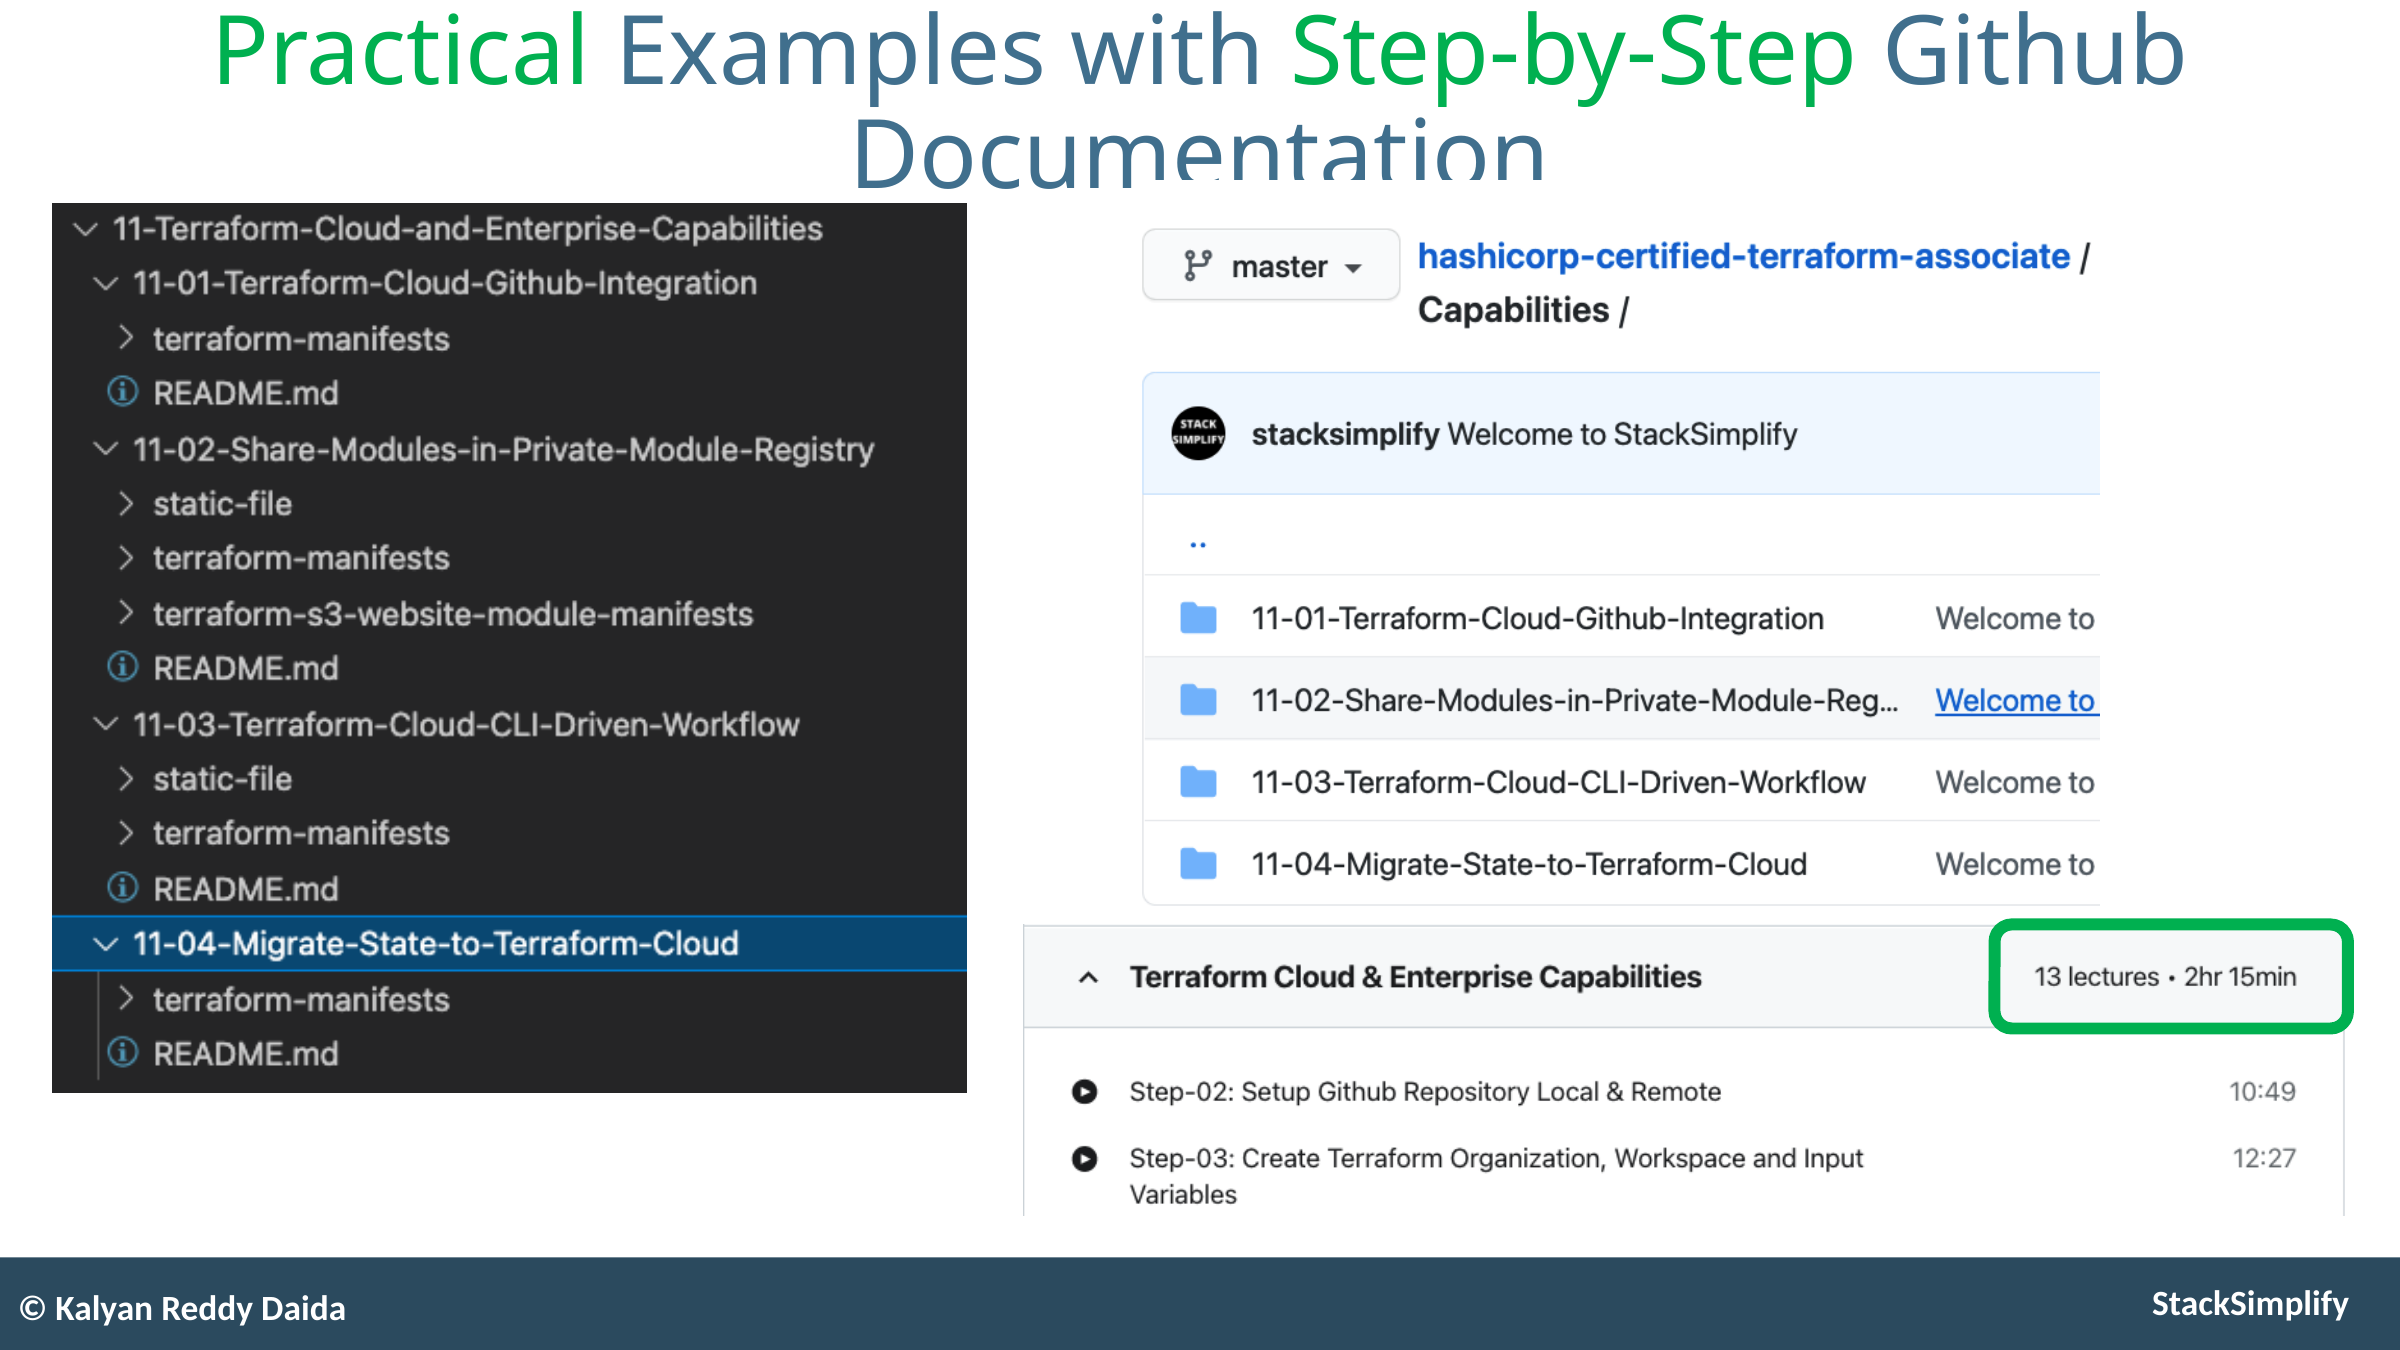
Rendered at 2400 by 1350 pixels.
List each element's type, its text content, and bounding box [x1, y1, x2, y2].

footer © Kalyan Reddy Daida [0, 1269, 810, 1342]
title Practical Examples with Step-by-Step Github Documentation [18, 8, 2381, 204]
picture [51, 202, 967, 1094]
picture [1023, 180, 2349, 1217]
